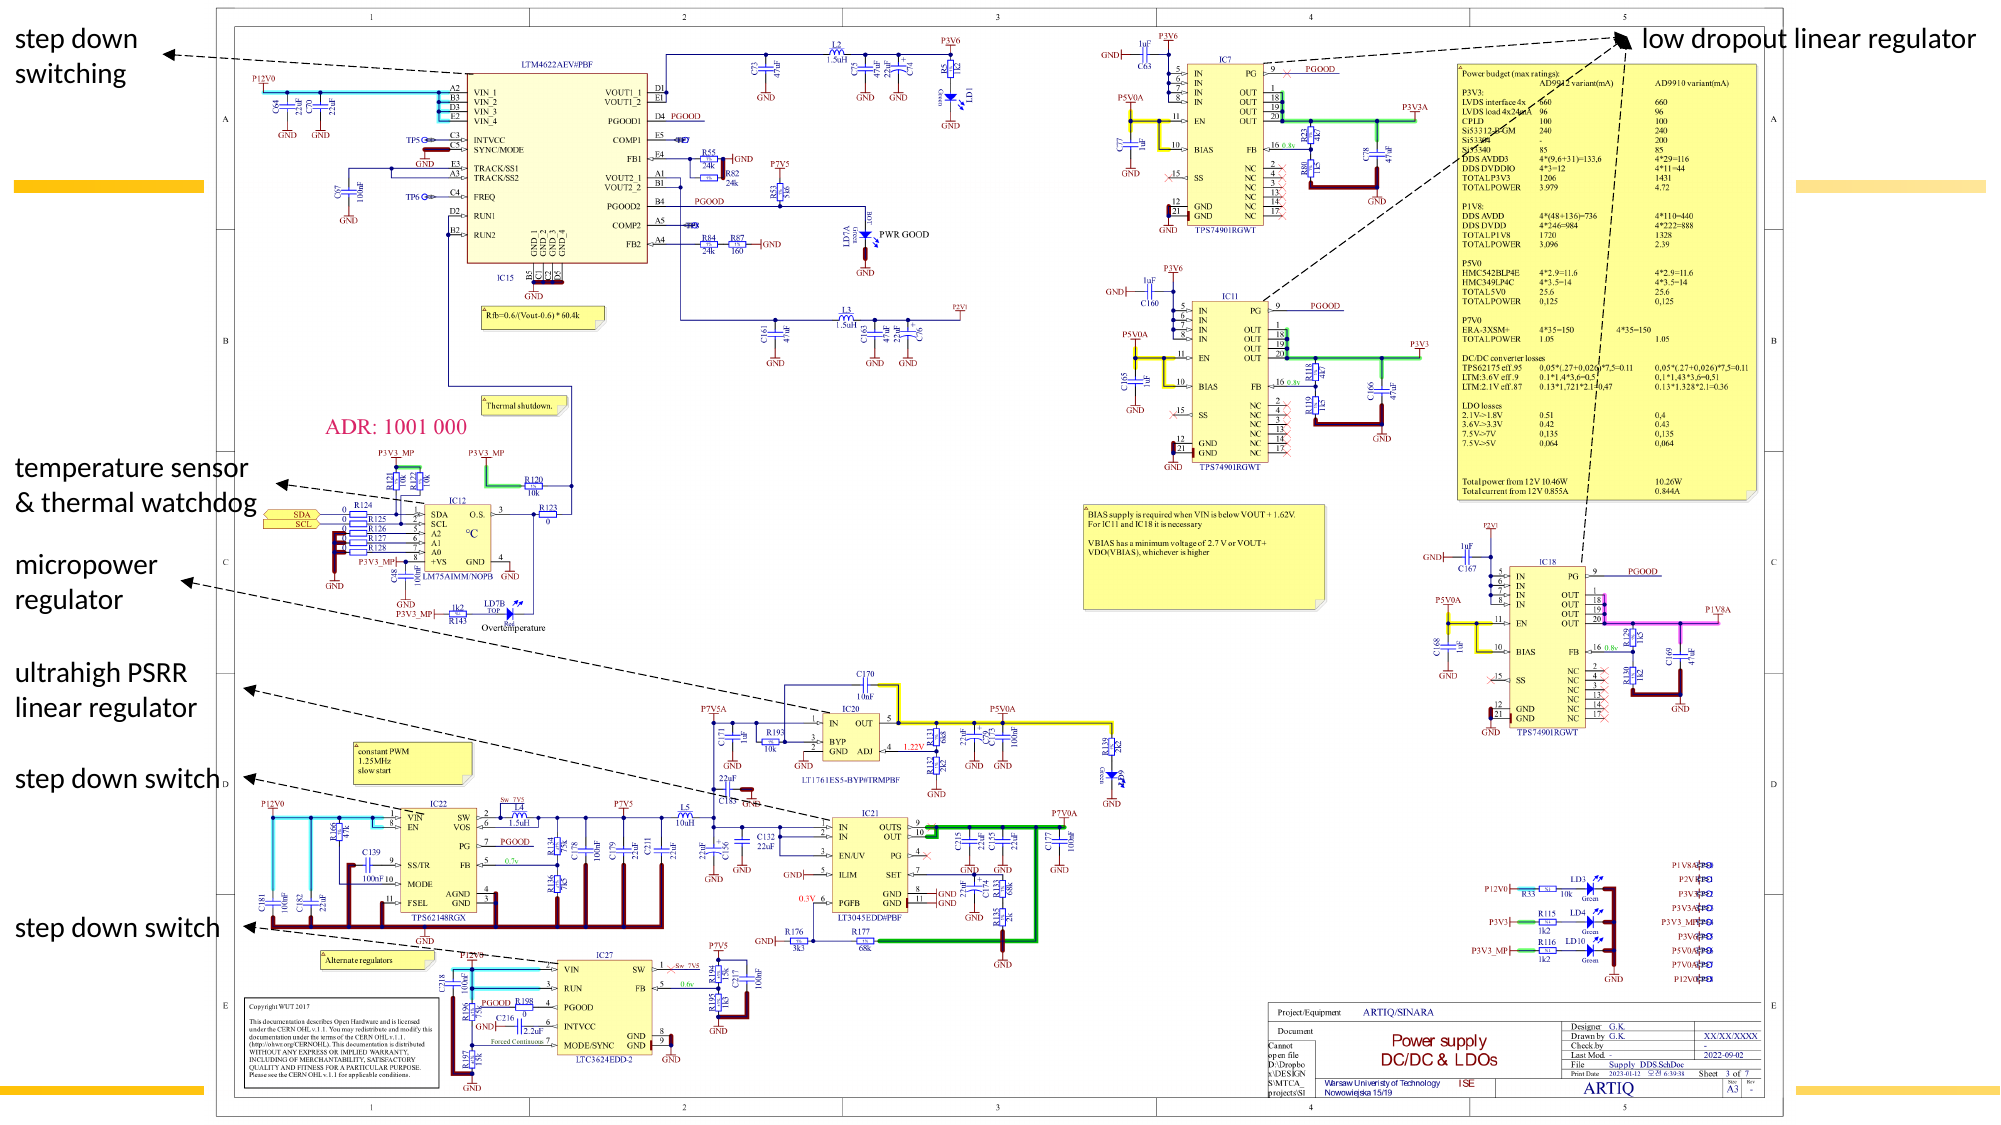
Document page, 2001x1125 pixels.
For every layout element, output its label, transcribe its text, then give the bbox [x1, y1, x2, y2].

text_box low dropout linear regulator [1796, 11, 2000, 62]
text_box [180, 581, 830, 713]
text_box step down switch [0, 751, 204, 802]
text_box step down switch [0, 901, 204, 951]
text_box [243, 713, 830, 821]
text_box ultrahigh PSRR linear regulator [0, 645, 204, 731]
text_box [1263, 37, 1581, 301]
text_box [275, 483, 425, 504]
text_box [162, 54, 474, 75]
text_box step down switching [0, 11, 163, 97]
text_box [1581, 37, 1628, 563]
text_box micropower regulator [0, 538, 181, 623]
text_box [243, 926, 559, 964]
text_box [1840, 180, 1845, 192]
text_box temperature sensor & thermal watchdog [0, 441, 204, 526]
picture [204, 0, 1796, 1125]
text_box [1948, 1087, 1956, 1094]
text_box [1847, 180, 1851, 192]
